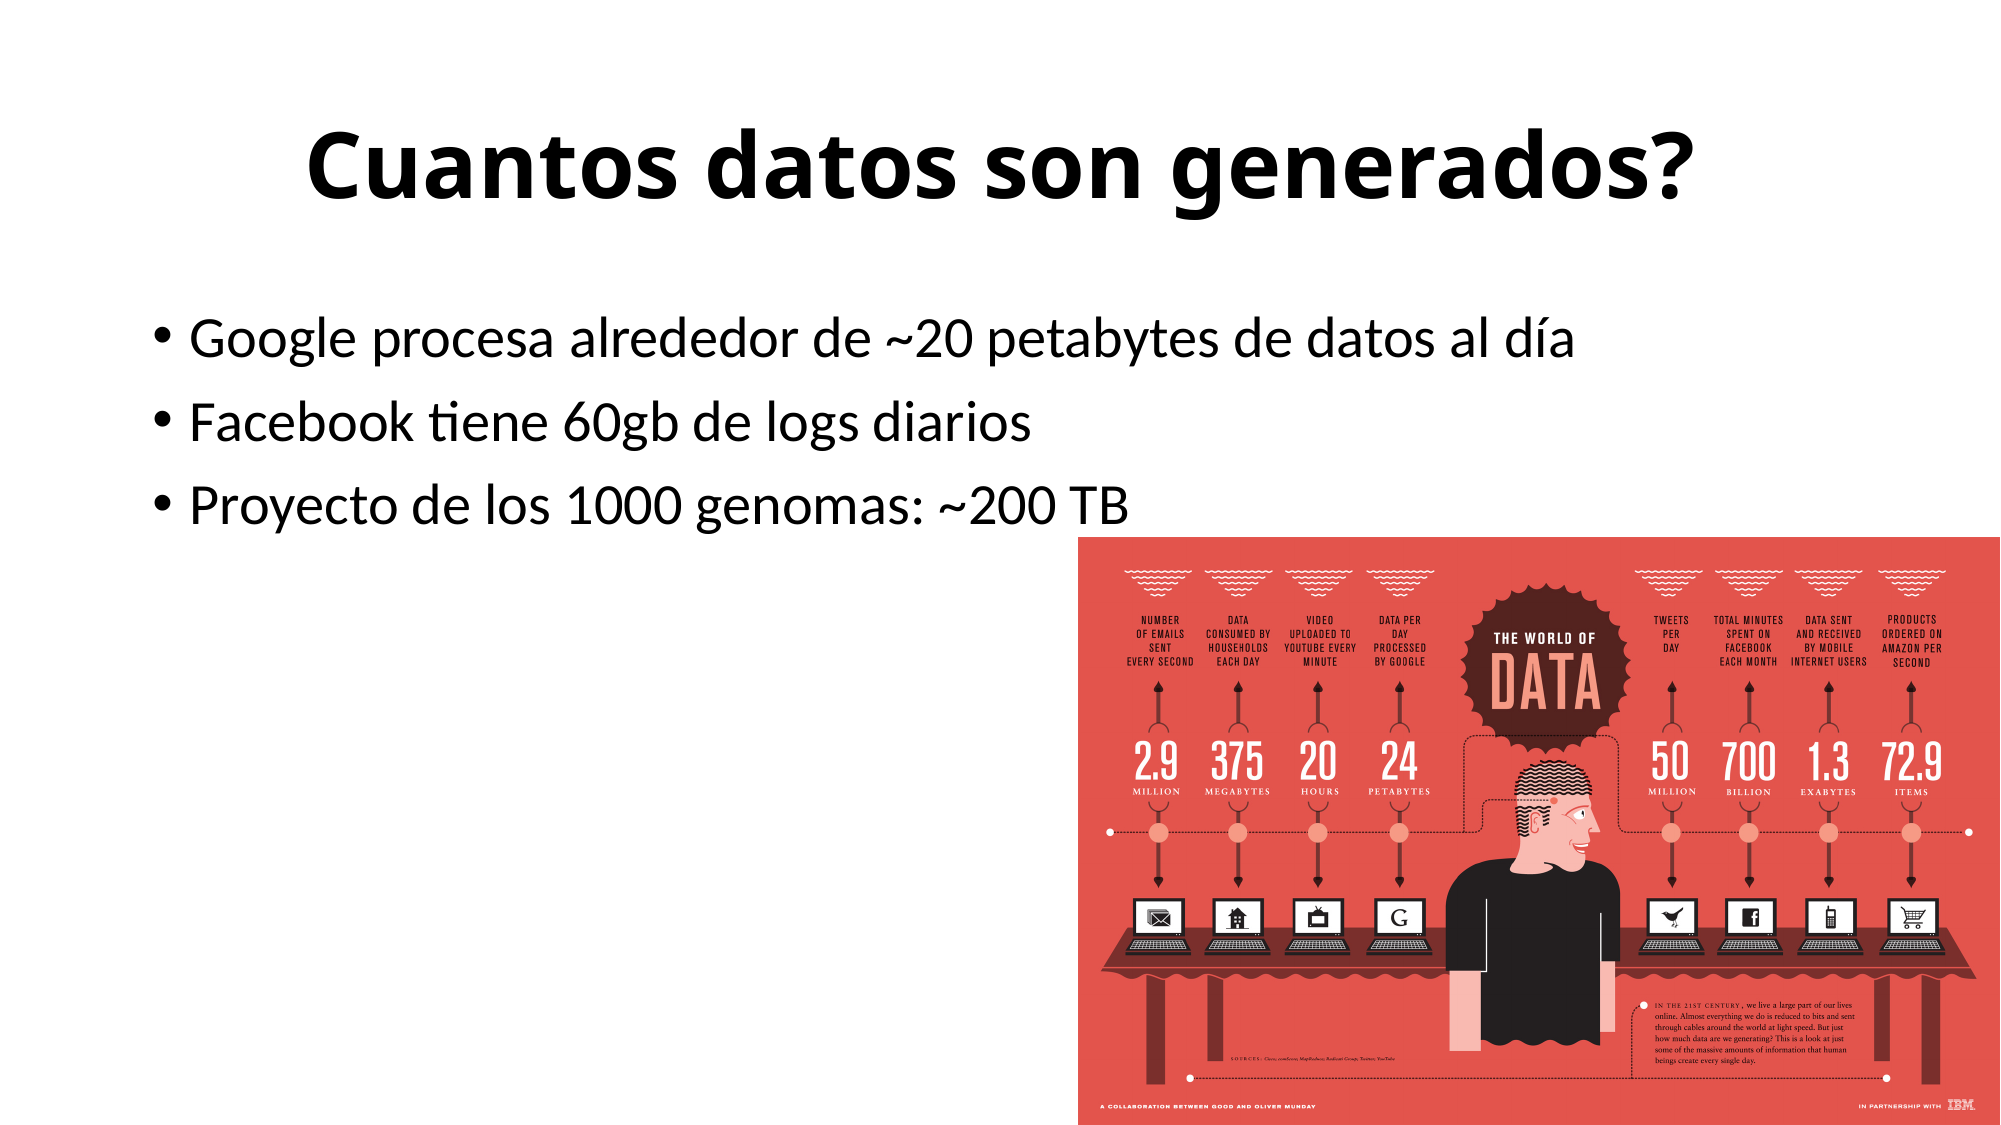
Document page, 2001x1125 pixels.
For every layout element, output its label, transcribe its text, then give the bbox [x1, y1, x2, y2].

picture [1078, 537, 2000, 1125]
title Cuantos datos son generados? [137, 59, 1863, 278]
list Google procesa alrededor de ~20 petabytes de datos al día Facebook tiene 60gb de logs diarios Proyecto de los 1000 genomas: ~200 TB [137, 299, 1863, 1014]
